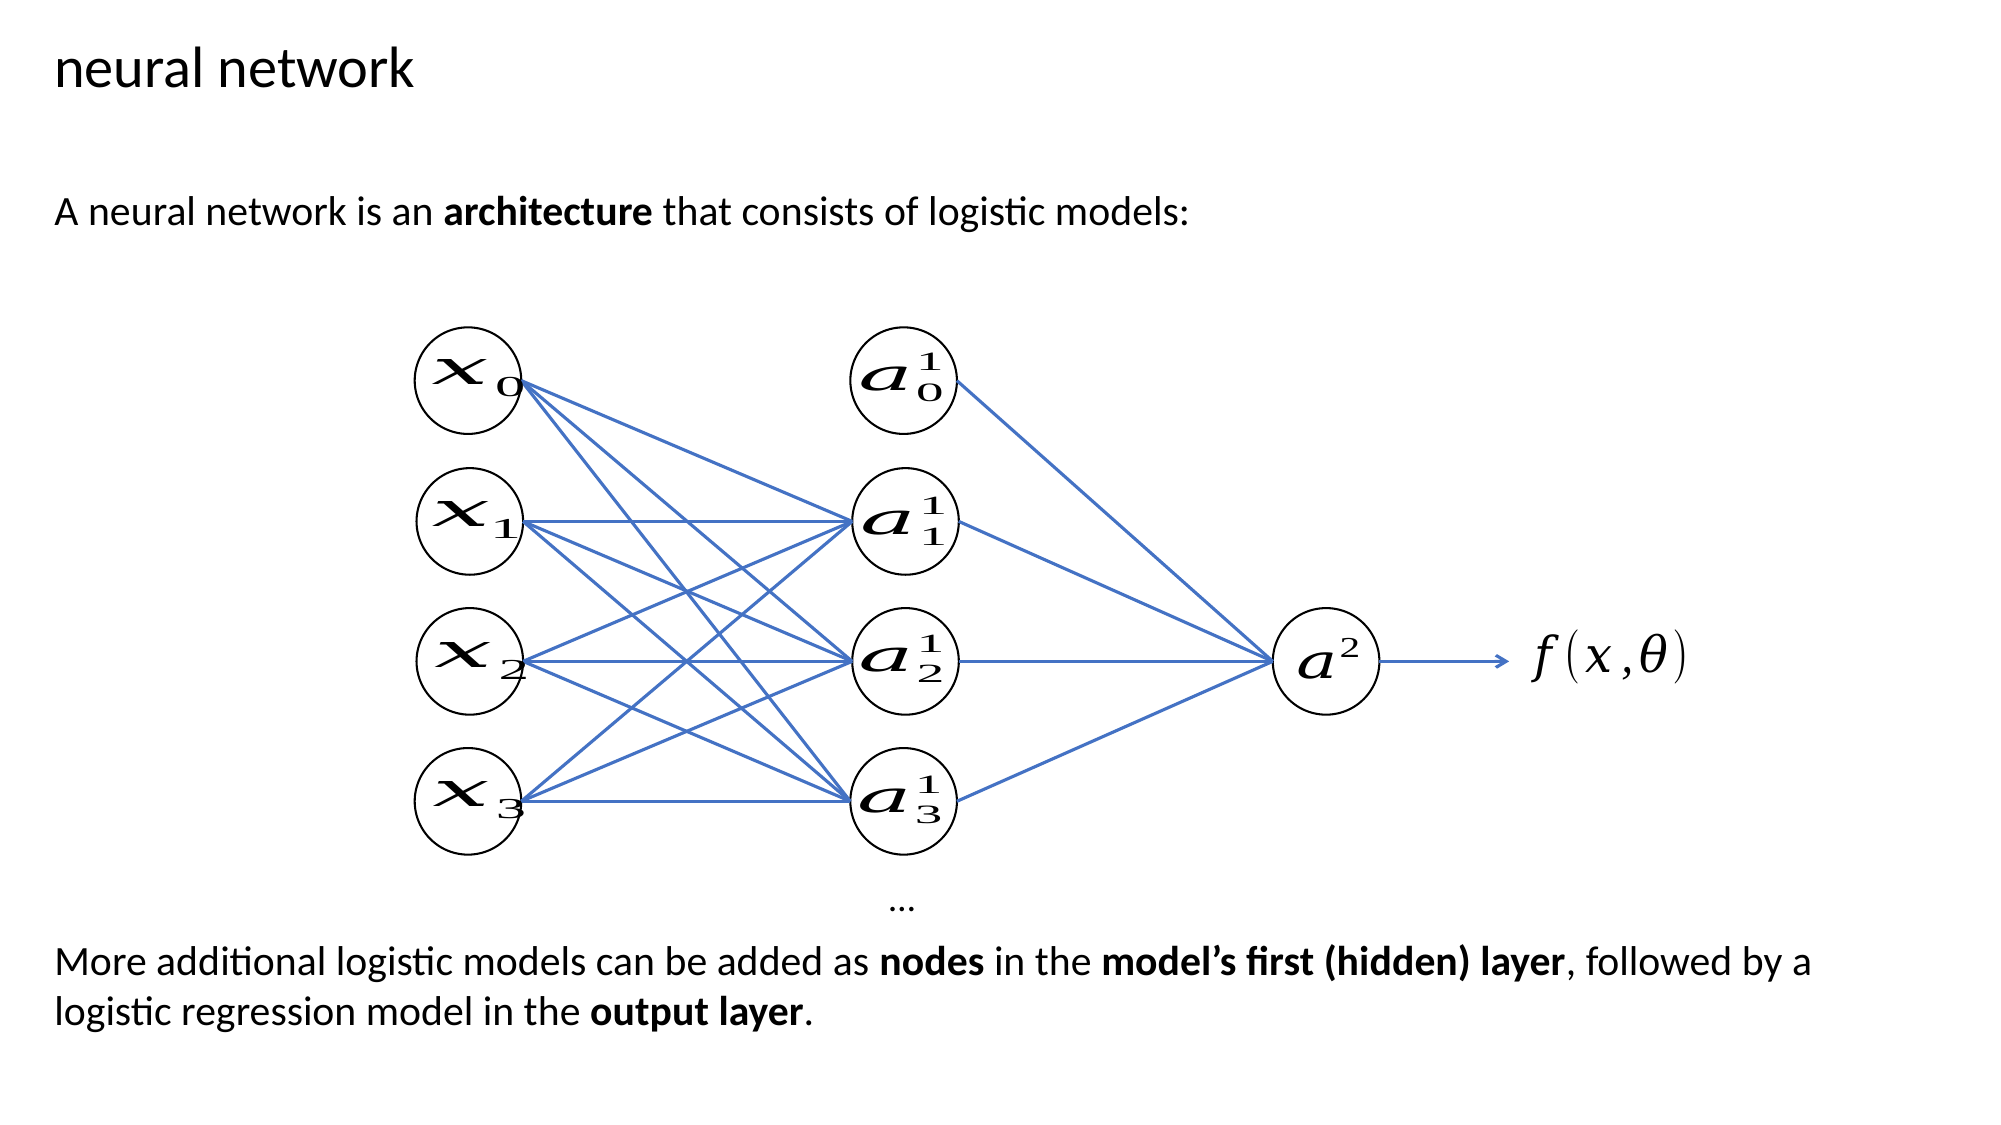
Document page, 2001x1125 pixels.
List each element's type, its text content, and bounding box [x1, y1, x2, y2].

text_box A neural network is an architecture that consists of logistic models: More additional logistic models can be added as nodes in the model’s first (hidden) layer, followed by a logistic regression model in the output layer. [39, 176, 1884, 1042]
text_box [849, 747, 958, 856]
text_box [853, 467, 956, 576]
text_box [413, 747, 521, 856]
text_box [956, 380, 1273, 661]
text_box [521, 521, 853, 661]
text_box [849, 326, 958, 435]
text_box [1273, 607, 1381, 716]
text_box [415, 607, 521, 716]
text_box [413, 326, 523, 435]
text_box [958, 521, 1273, 661]
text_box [956, 661, 1273, 802]
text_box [521, 380, 851, 521]
text_box [853, 607, 956, 716]
text_box [516, 803, 523, 810]
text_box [521, 661, 853, 802]
text_box [415, 467, 521, 576]
text_box … [874, 866, 1024, 927]
text_box neural network [39, 21, 1967, 107]
